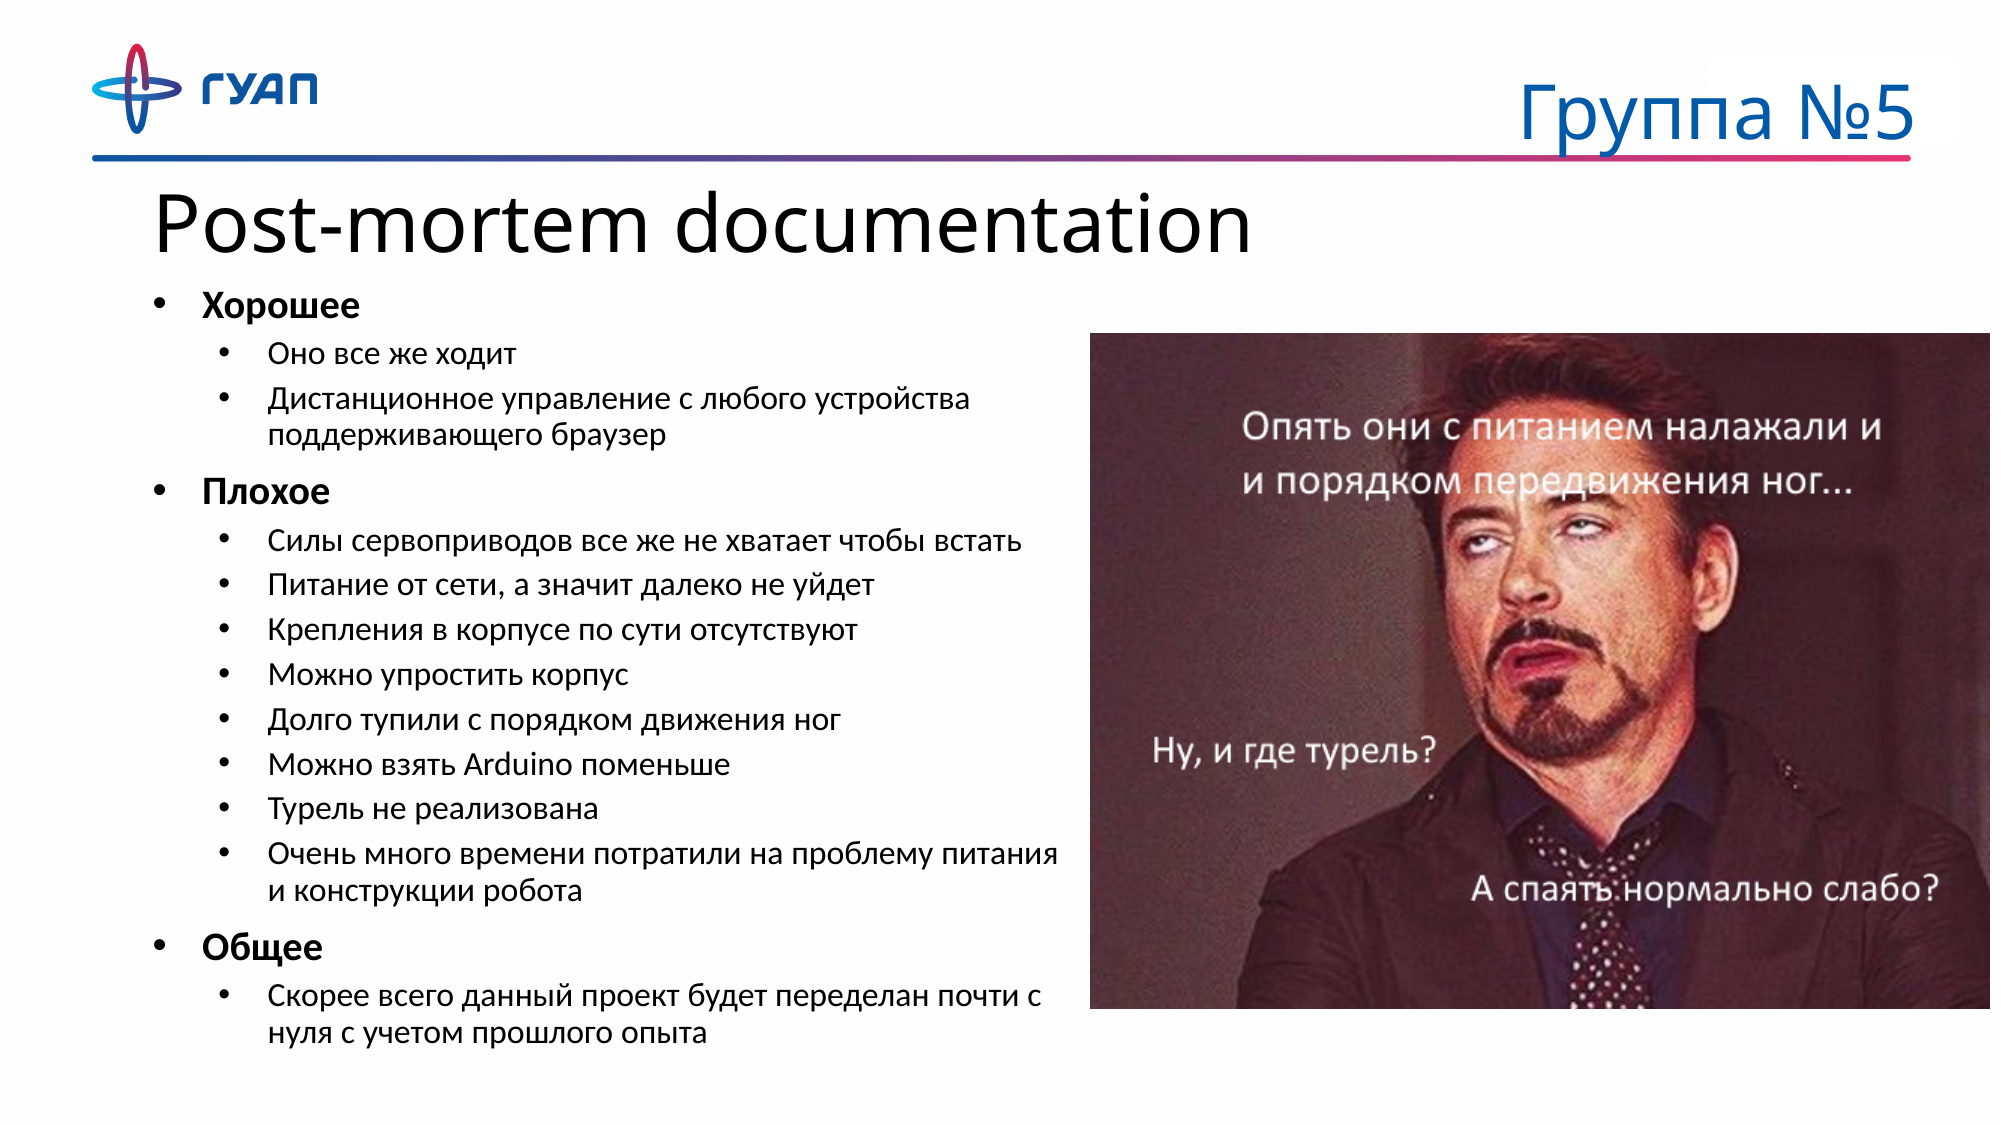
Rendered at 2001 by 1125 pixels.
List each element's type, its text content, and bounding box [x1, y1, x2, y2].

title Post-mortem documentation [137, 174, 1863, 278]
list Хорошее Оно все же ходит Дистанционное управление с любого устройства поддерживающего браузер Плохое Силы сервоприводов все же не хватает чтобы встать Питание от сети, а значит далеко не уйдет Крепления в корпусе по сути отсутствуют Можно упростить корпус Долго тупили с порядком движения ног Можно взять Arduino поменьше Турель не реализована Очень много времени потратили на проблему питания и конструкции робота Общее Скорее всего данный проект будет переделан почти с нуля с учетом прошлого опыта [137, 275, 1100, 1062]
text_box Группа №5 [1503, 42, 2000, 153]
picture [0, 0, 2001, 1125]
